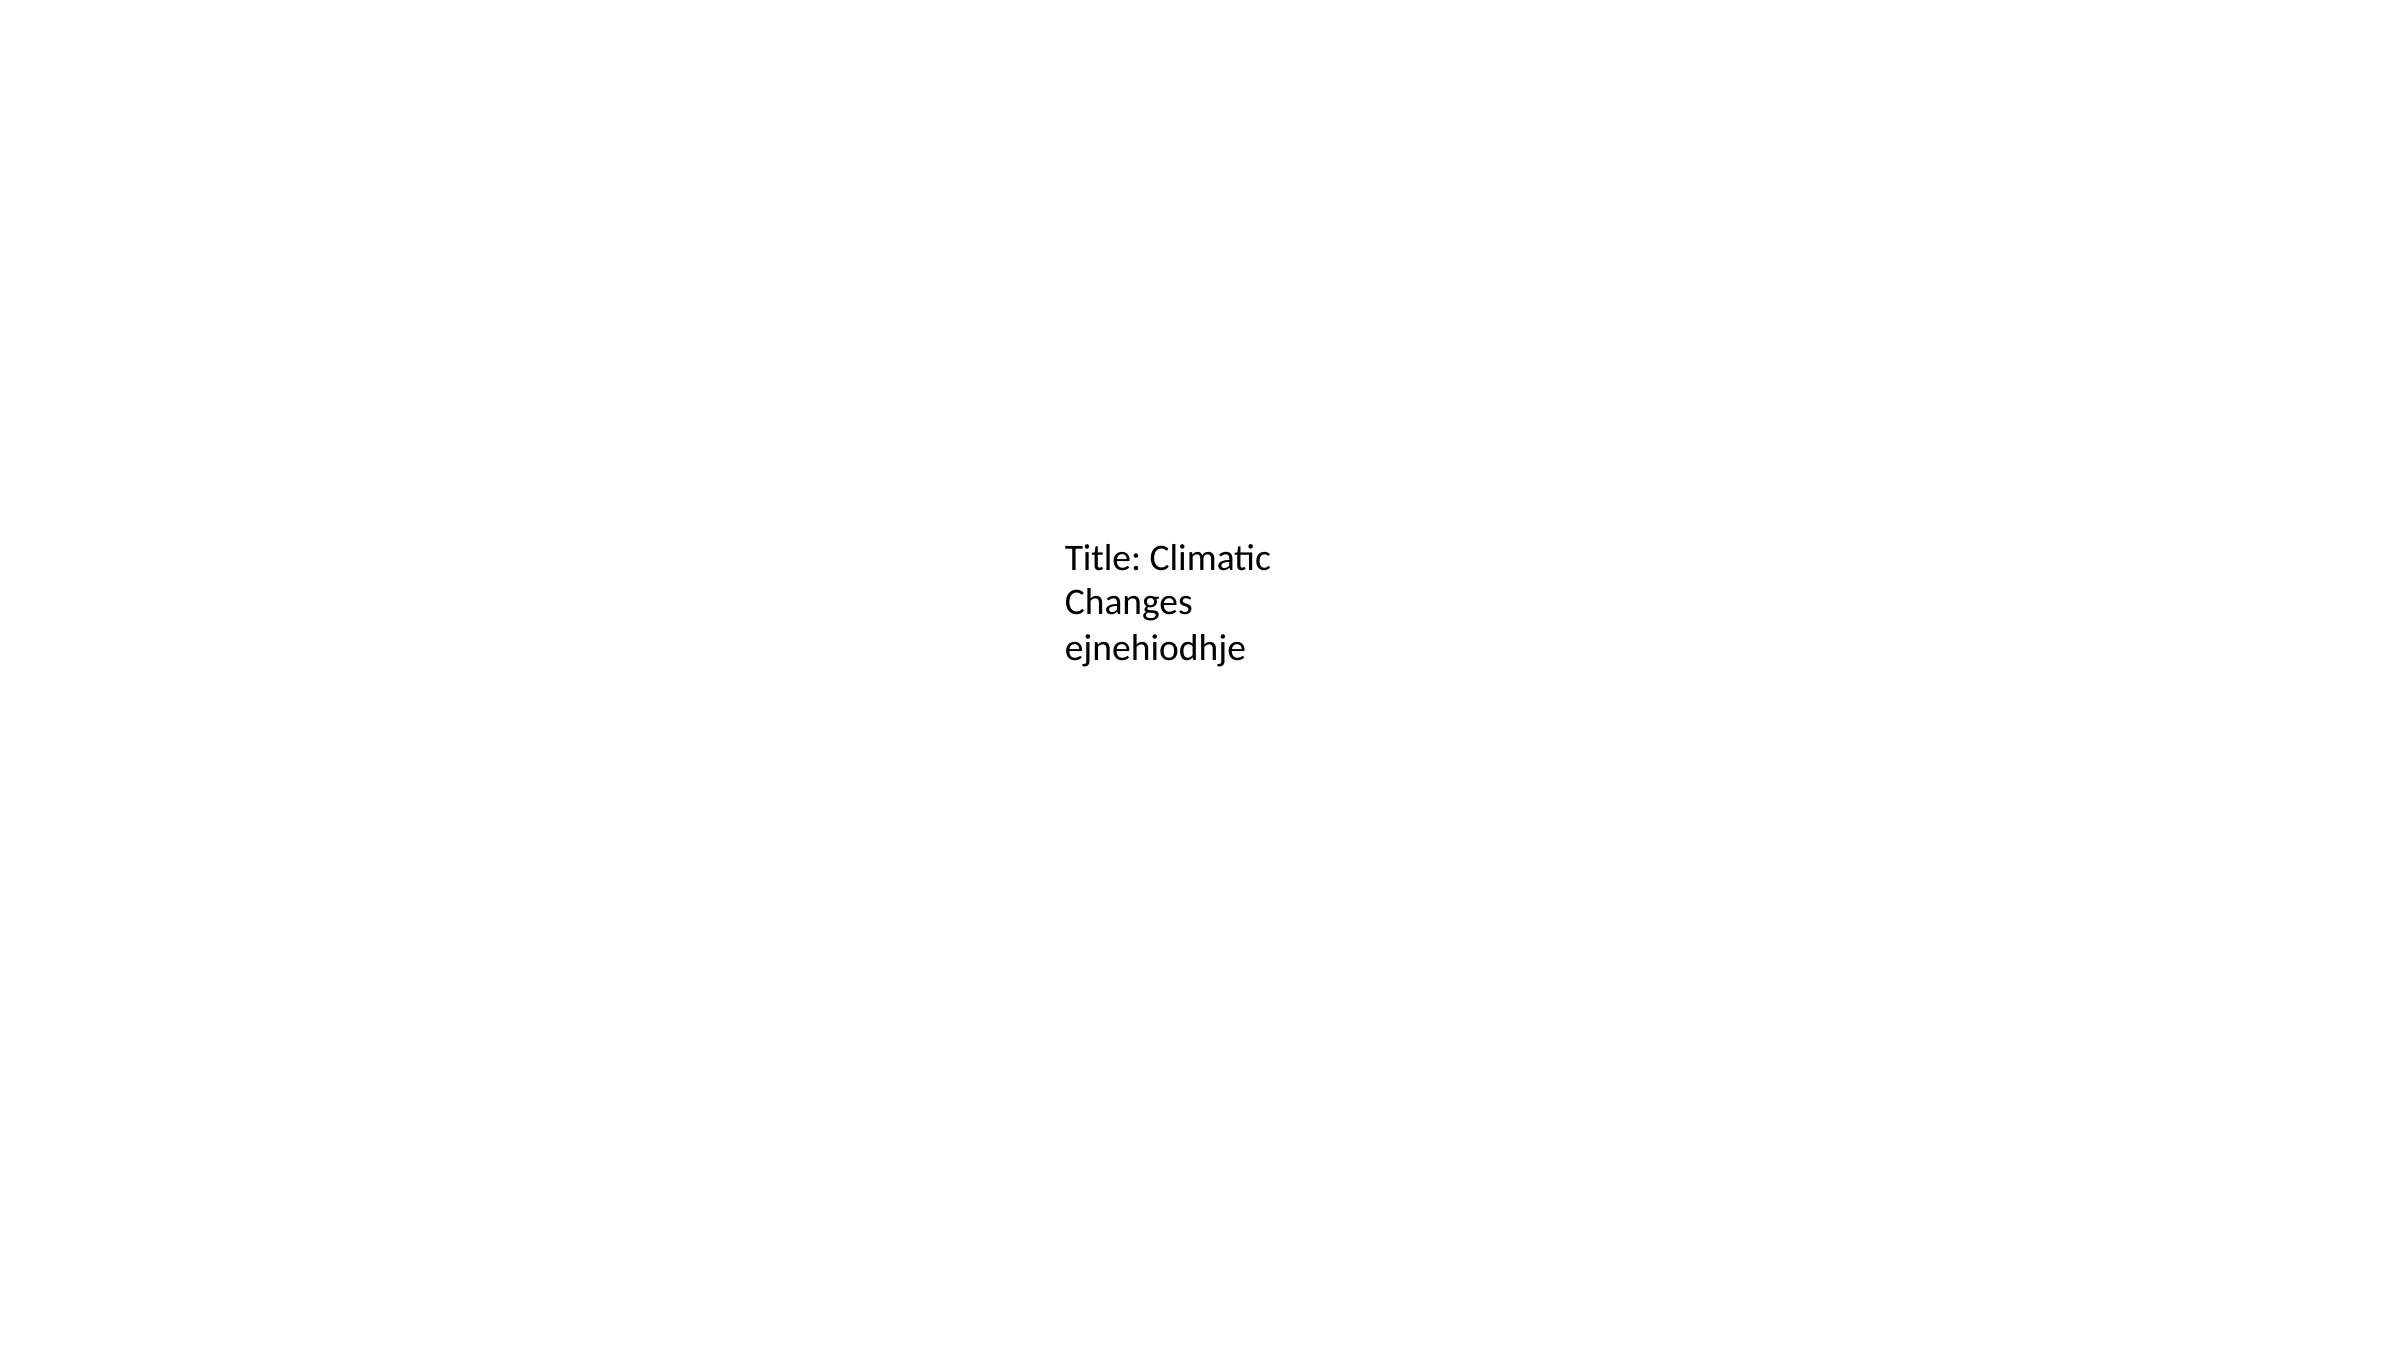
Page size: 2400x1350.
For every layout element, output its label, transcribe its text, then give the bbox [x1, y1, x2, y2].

text_box Title: Climatic Changes ejnehiodhje [1050, 525, 1351, 675]
